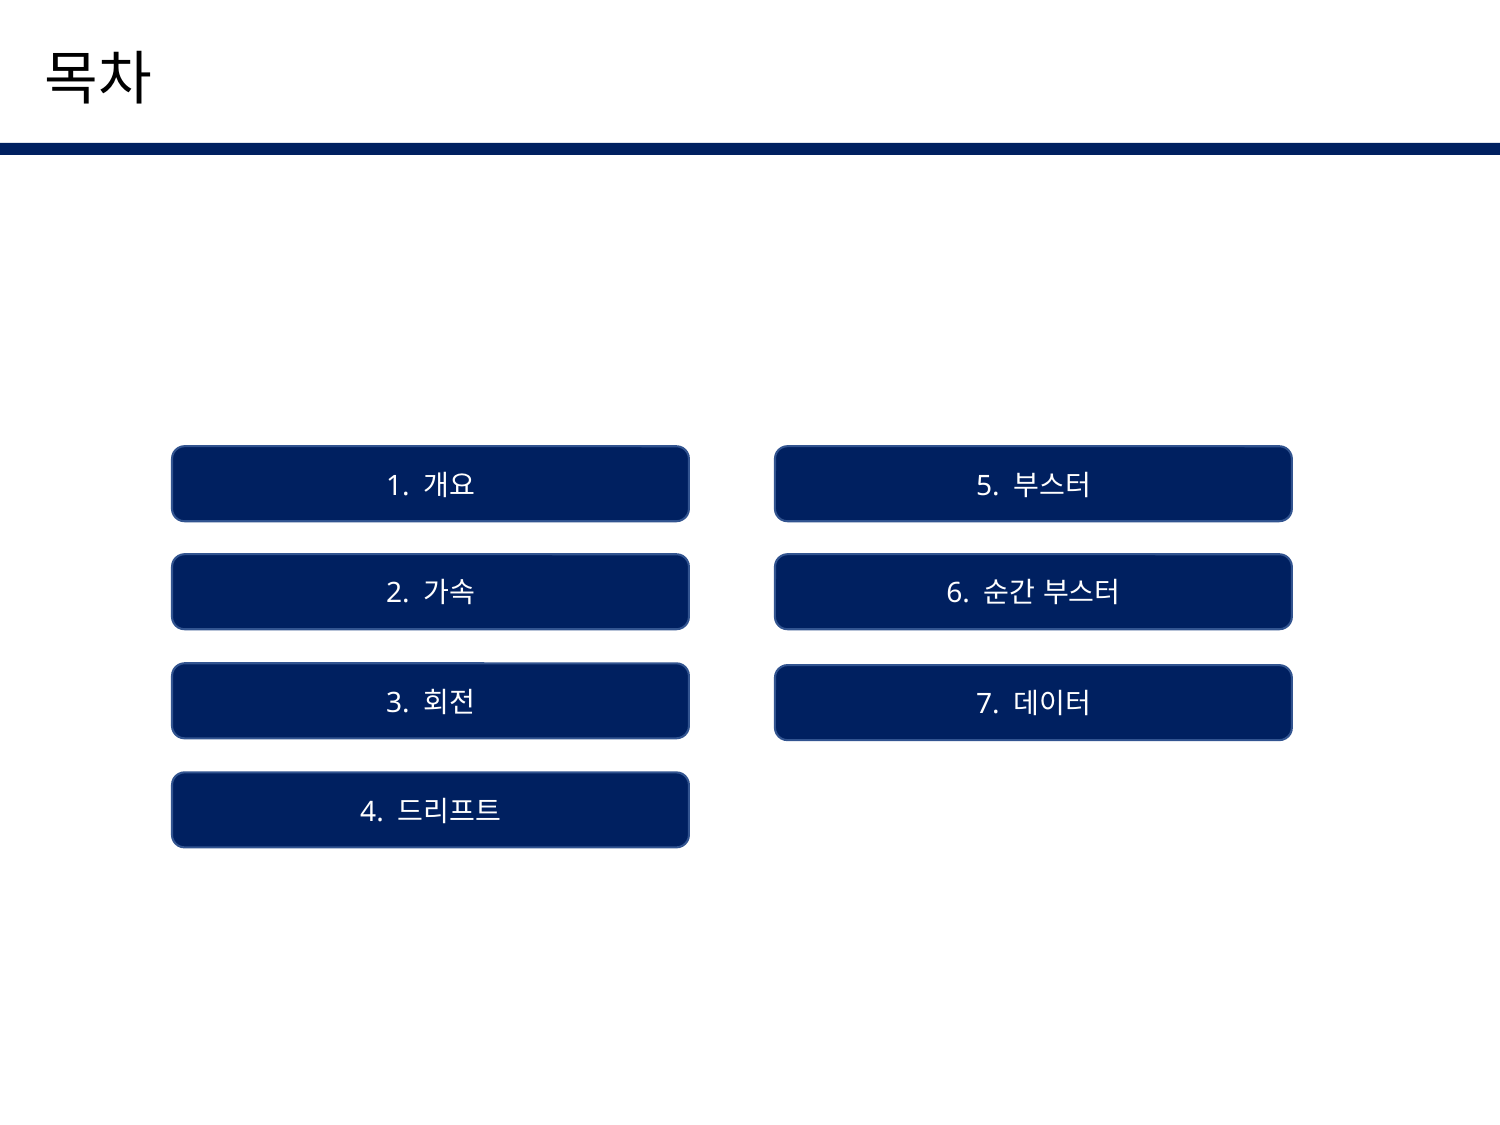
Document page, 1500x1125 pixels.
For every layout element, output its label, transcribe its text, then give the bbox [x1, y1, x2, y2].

text_box 5. 부스터 [773, 445, 1293, 523]
text_box [0, 142, 1500, 156]
text_box 1. 개요 [170, 445, 690, 523]
text_box 6. 순간 부스터 [773, 553, 1293, 631]
text_box 목차 [30, 33, 167, 119]
text_box 3. 회전 [170, 662, 690, 740]
text_box 2. 가속 [170, 553, 690, 631]
text_box 4. 드리프트 [170, 771, 690, 849]
text_box 7. 데이터 [773, 664, 1293, 742]
